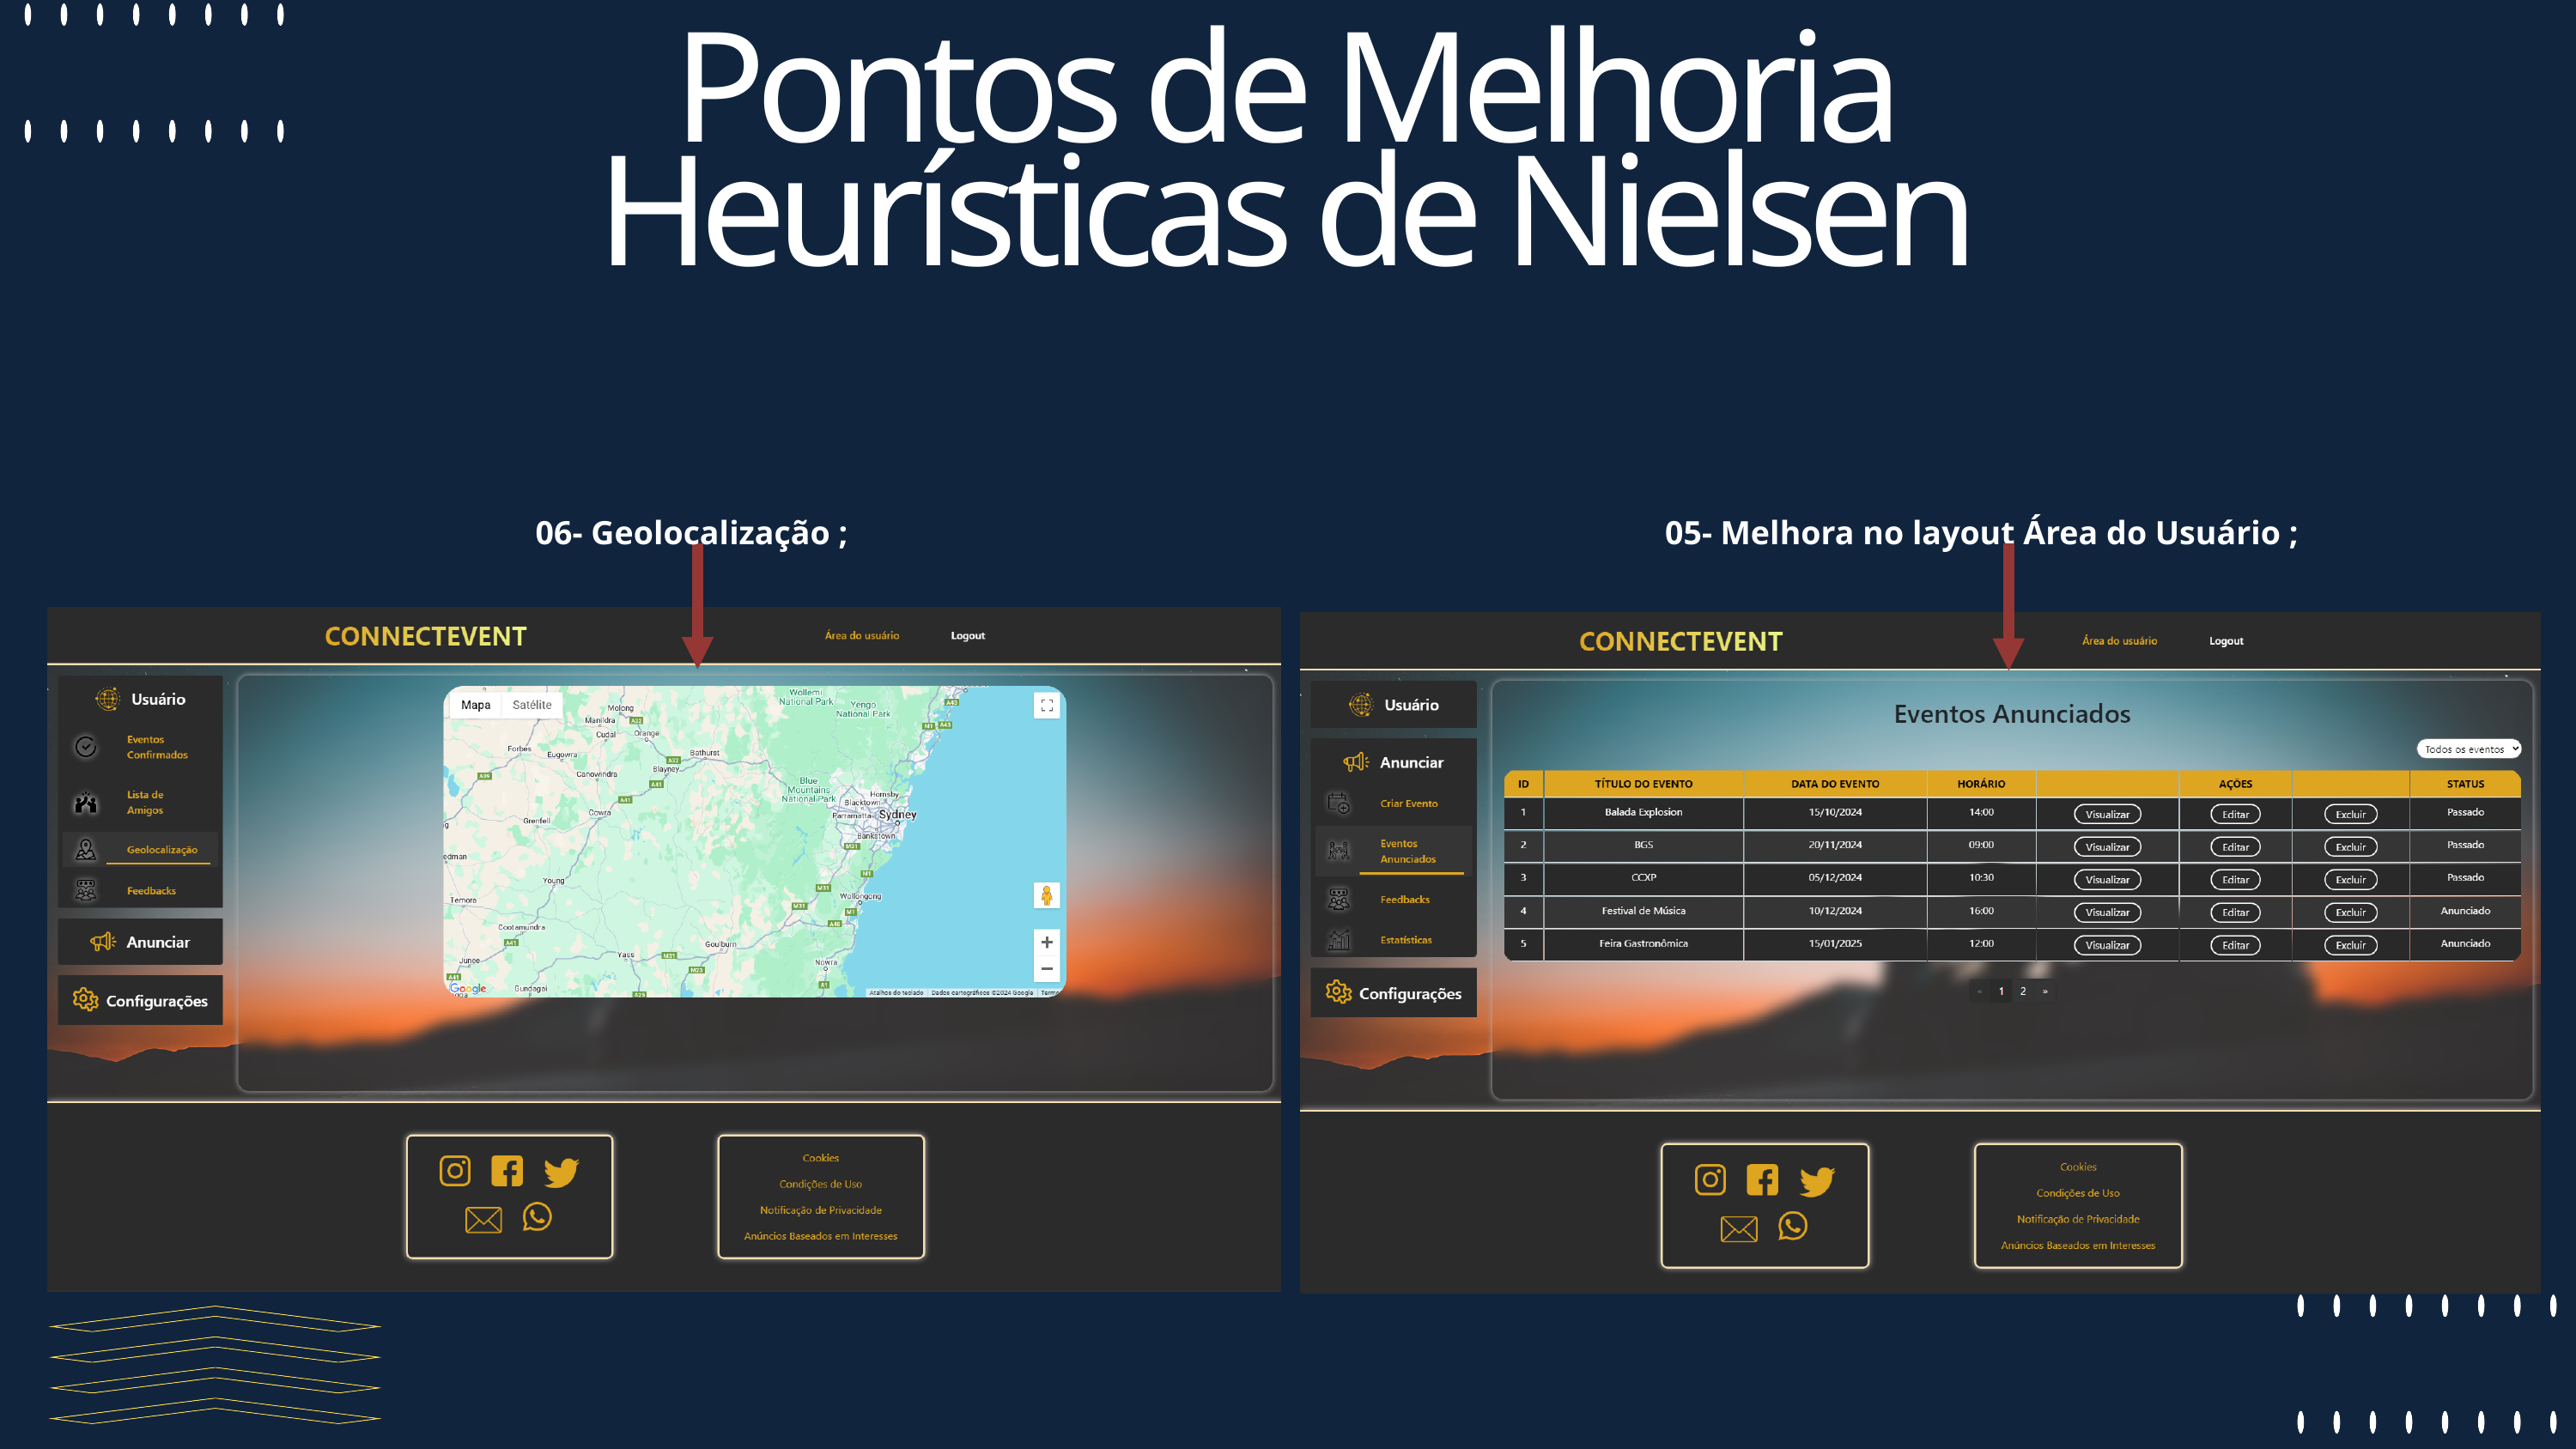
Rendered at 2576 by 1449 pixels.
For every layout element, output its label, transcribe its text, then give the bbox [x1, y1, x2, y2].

picture [1300, 612, 2542, 1294]
picture [47, 607, 1281, 1292]
text_box 06- Geolocalização ; [523, 434, 920, 557]
text_box [0, 0, 284, 48]
text_box 05- Melhora no layout Área do Usuário ; [1652, 434, 2366, 610]
text_box [2296, 1293, 2576, 1449]
text_box [47, 1306, 382, 1424]
text_box Pontos de Melhoria Heurísticas de Nielsen [0, 48, 2576, 297]
